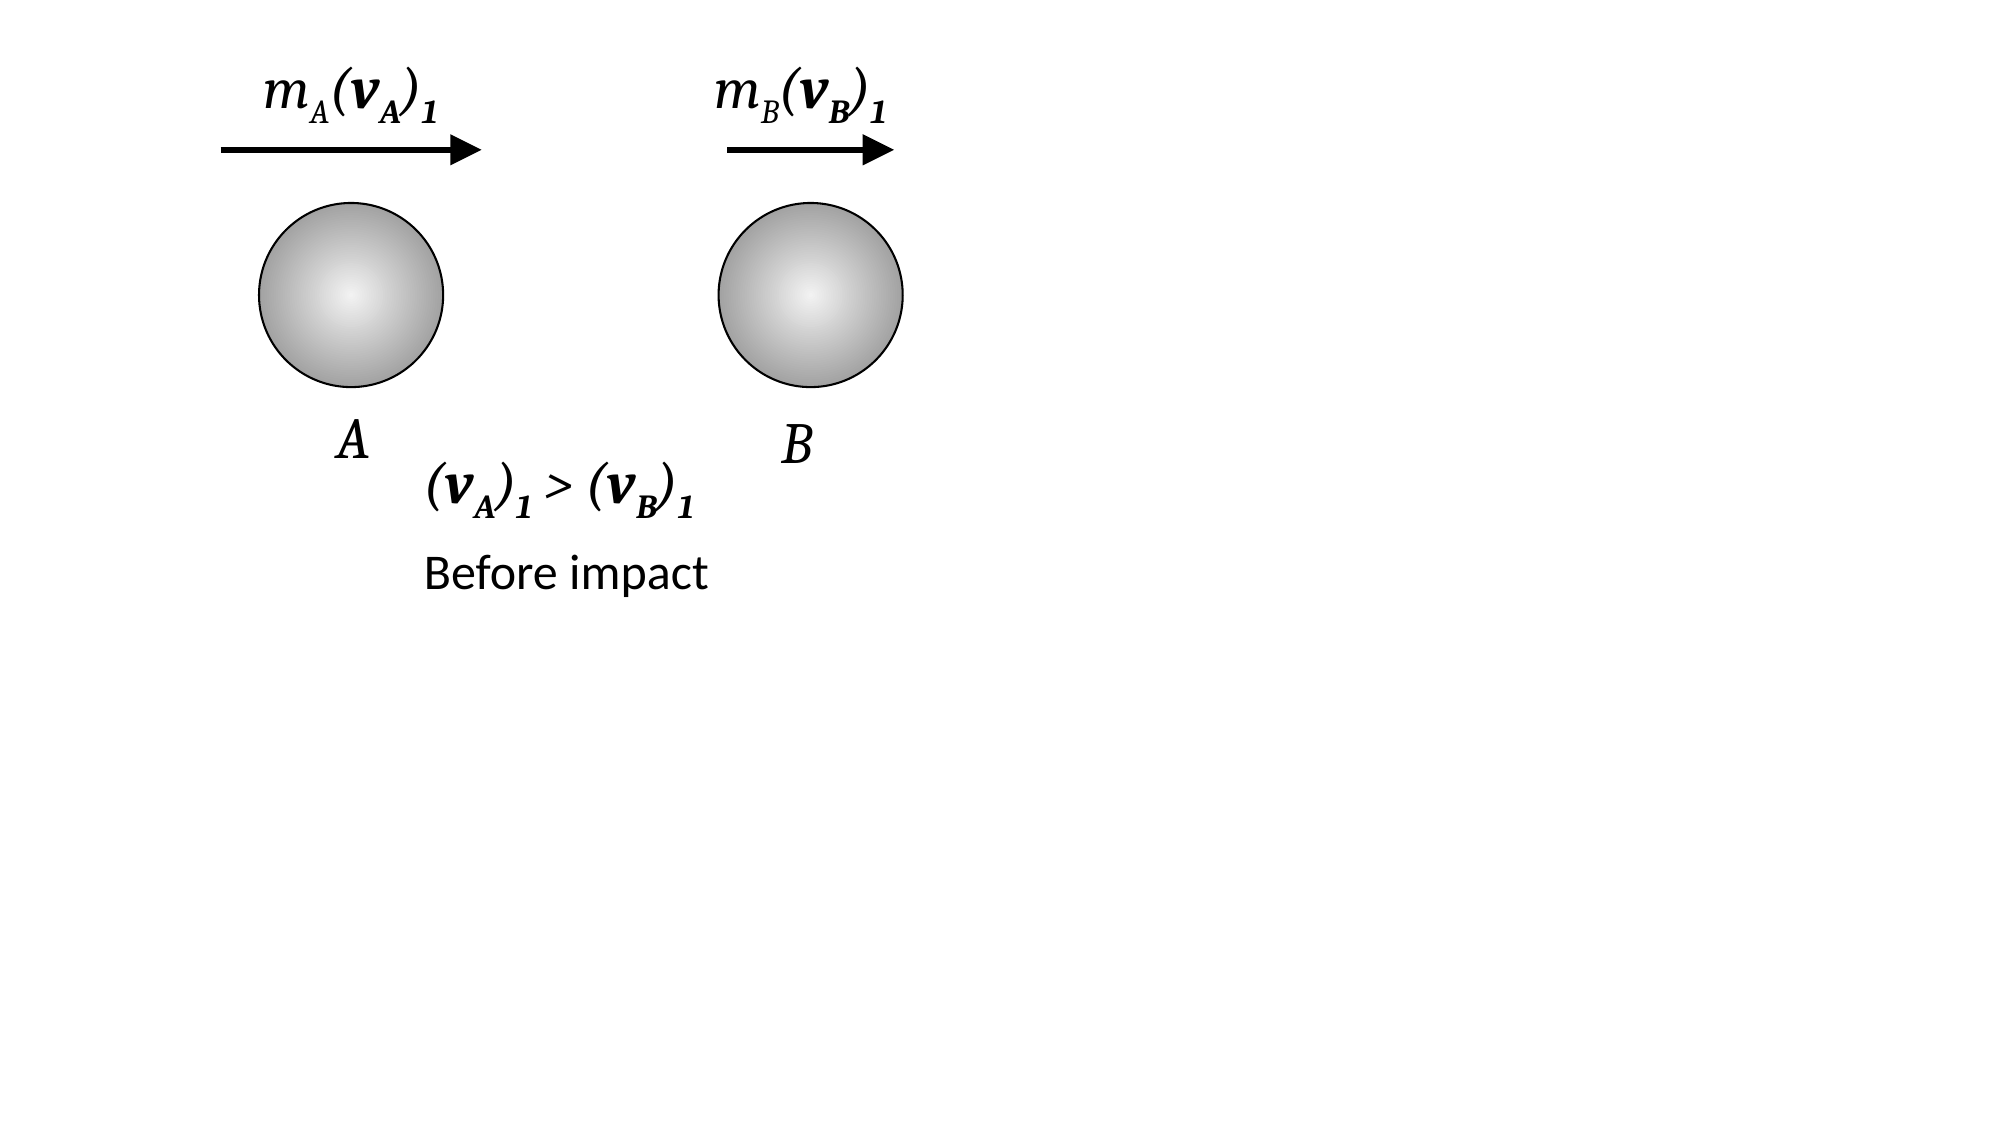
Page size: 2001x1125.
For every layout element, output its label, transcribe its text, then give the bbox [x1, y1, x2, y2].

text_box [257, 201, 445, 389]
text_box Before impact [409, 533, 789, 607]
text_box mB(vB)1 [699, 43, 1089, 138]
text_box (vA)1 > (vB)1 [409, 438, 799, 533]
text_box A [321, 392, 460, 477]
text_box B [766, 397, 905, 483]
text_box [717, 201, 904, 389]
text_box mA(vA)1 [248, 43, 638, 138]
